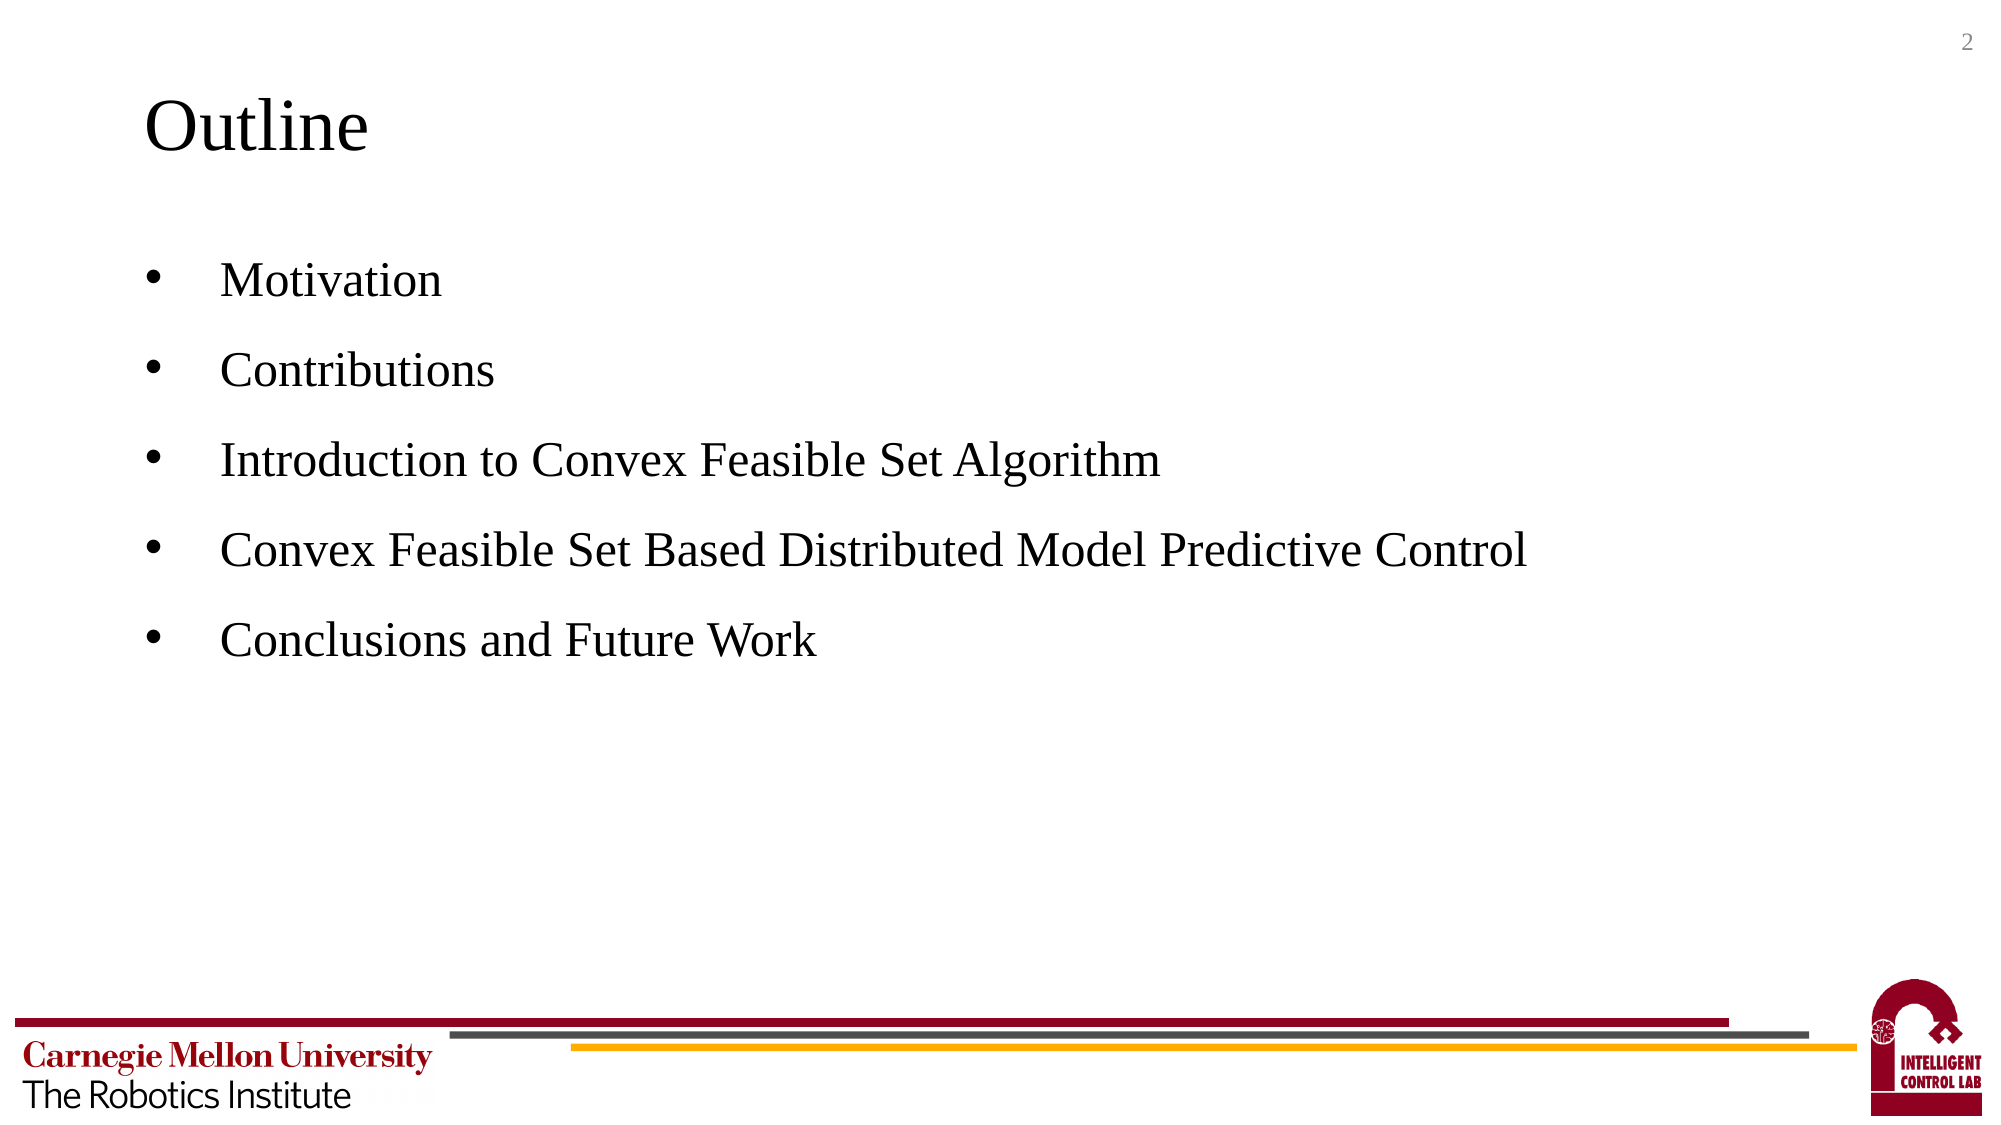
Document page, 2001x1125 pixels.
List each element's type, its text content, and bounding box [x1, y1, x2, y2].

picture [15, 1036, 435, 1111]
slide_number 2 [1938, 17, 1982, 64]
title Outline [136, 70, 1863, 182]
text_box Motivation Contributions Introduction to Convex Feasible Set Algorithm Convex Feasible Set Based Distributed Model Predictive Control Conclusions and Future Work [137, 209, 1863, 715]
picture [1871, 979, 1982, 1116]
picture [15, 1018, 1729, 1027]
